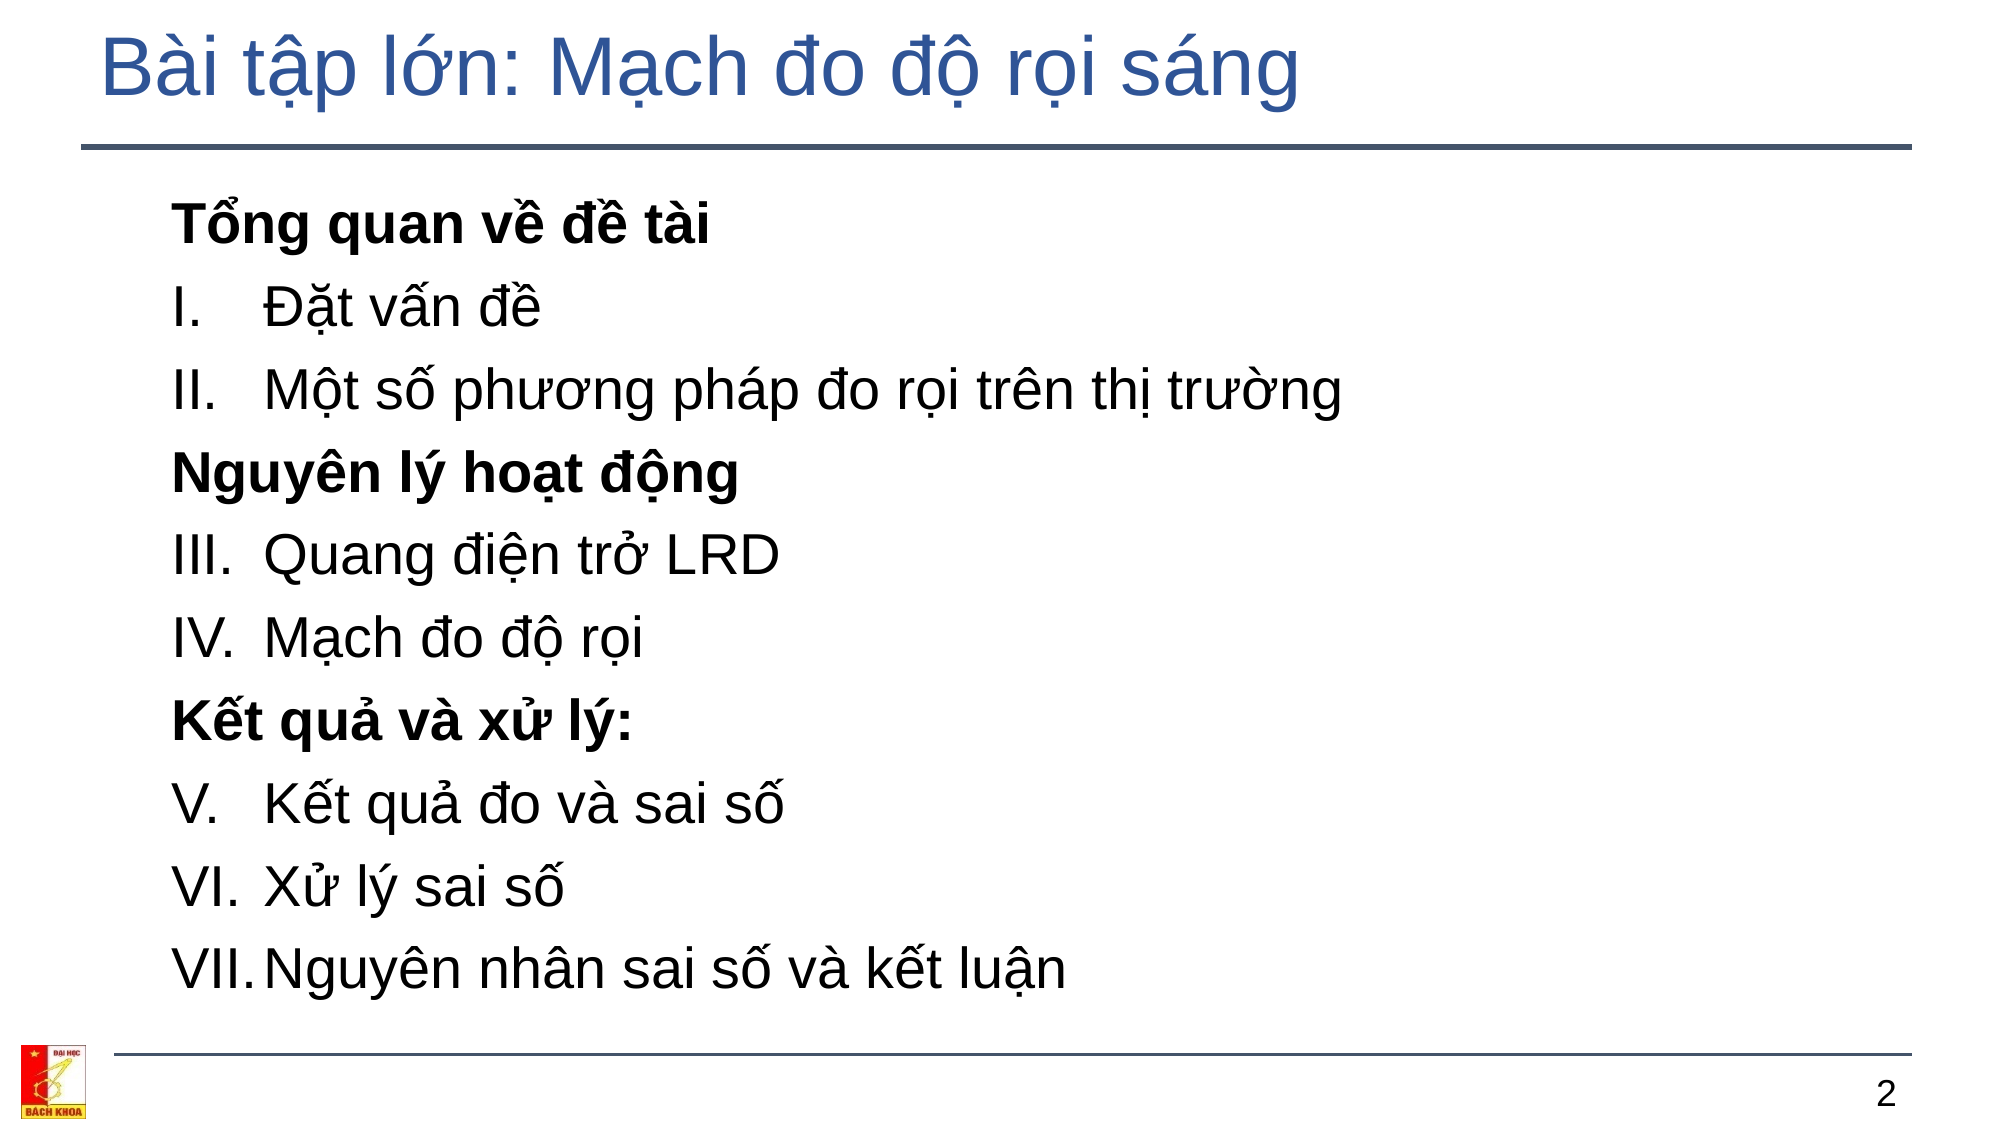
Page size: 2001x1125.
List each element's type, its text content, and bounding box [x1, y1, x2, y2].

slide_number 2 [1461, 1061, 1912, 1122]
picture [21, 1045, 86, 1119]
title Bài tập lớn: Mạch đo độ rọi sáng [84, 0, 1916, 139]
list Tổng quan về đề tài Đặt vấn đề Một số phương pháp đo rọi trên thị trường Nguyên lý hoạt động Quang điện trở LRD Mạch đo độ rọi Kết quả và xử lý: Kết quả đo và sai số Xử lý sai số Nguyên nhân sai số và kết luận [137, 186, 1863, 1014]
